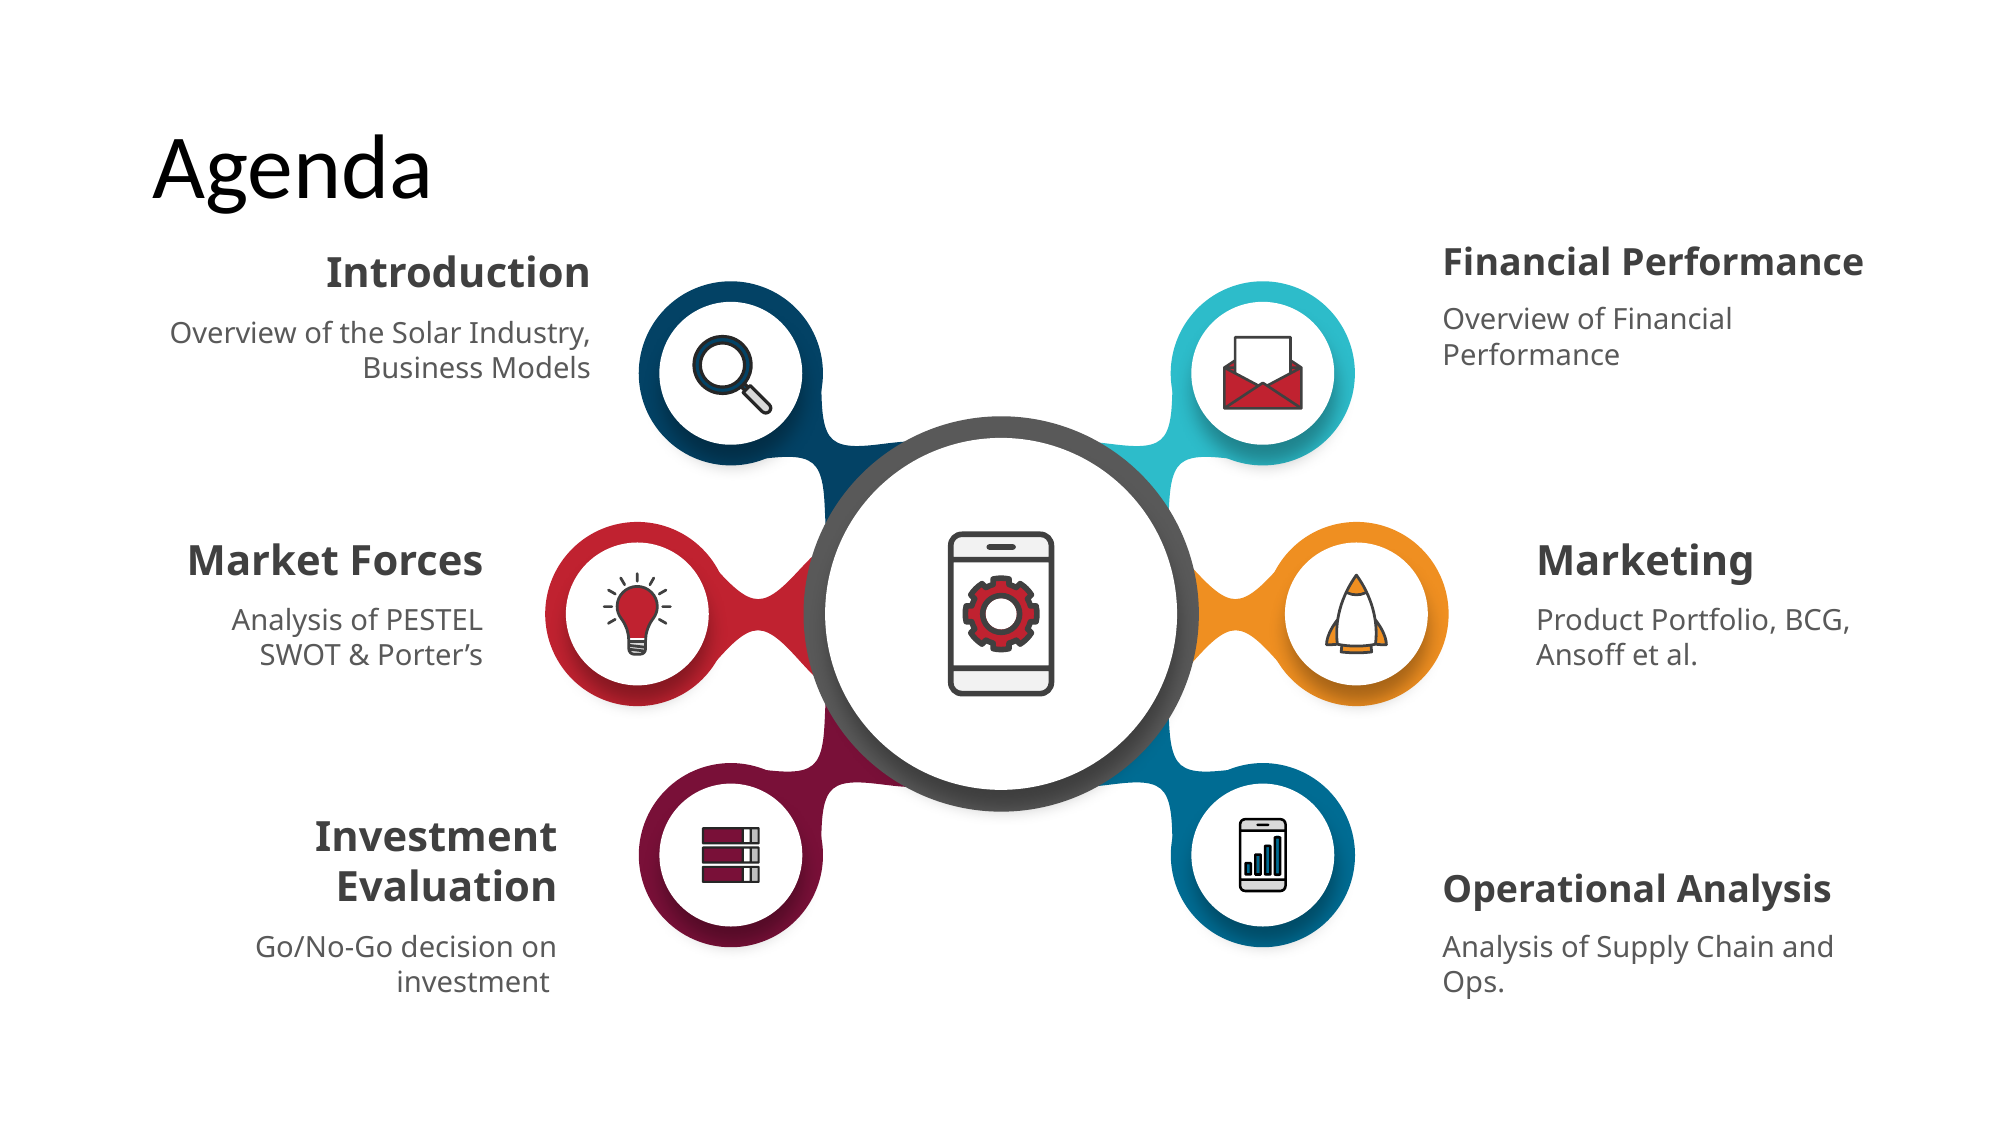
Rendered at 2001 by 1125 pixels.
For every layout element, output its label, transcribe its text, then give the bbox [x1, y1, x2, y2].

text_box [147, 524, 484, 681]
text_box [1535, 524, 1872, 681]
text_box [158, 237, 592, 394]
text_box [1442, 856, 1875, 1007]
title Agenda [137, 59, 1863, 278]
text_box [125, 800, 558, 1007]
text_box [544, 281, 1449, 948]
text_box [1442, 229, 1875, 380]
